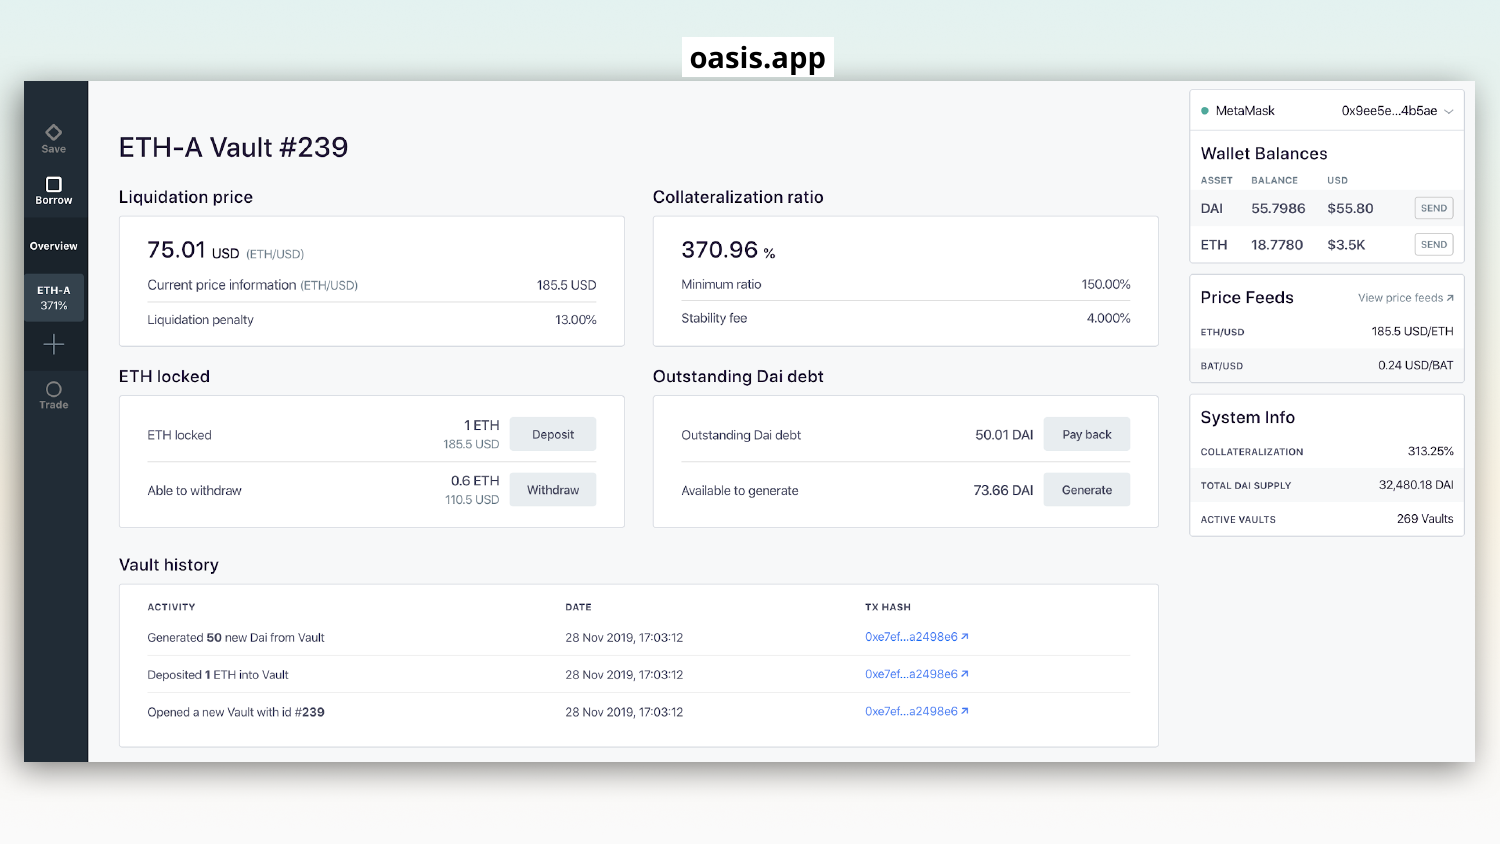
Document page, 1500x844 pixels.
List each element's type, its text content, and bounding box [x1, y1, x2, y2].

picture [0, 0, 1500, 844]
text_box oasis.app [667, 23, 925, 80]
